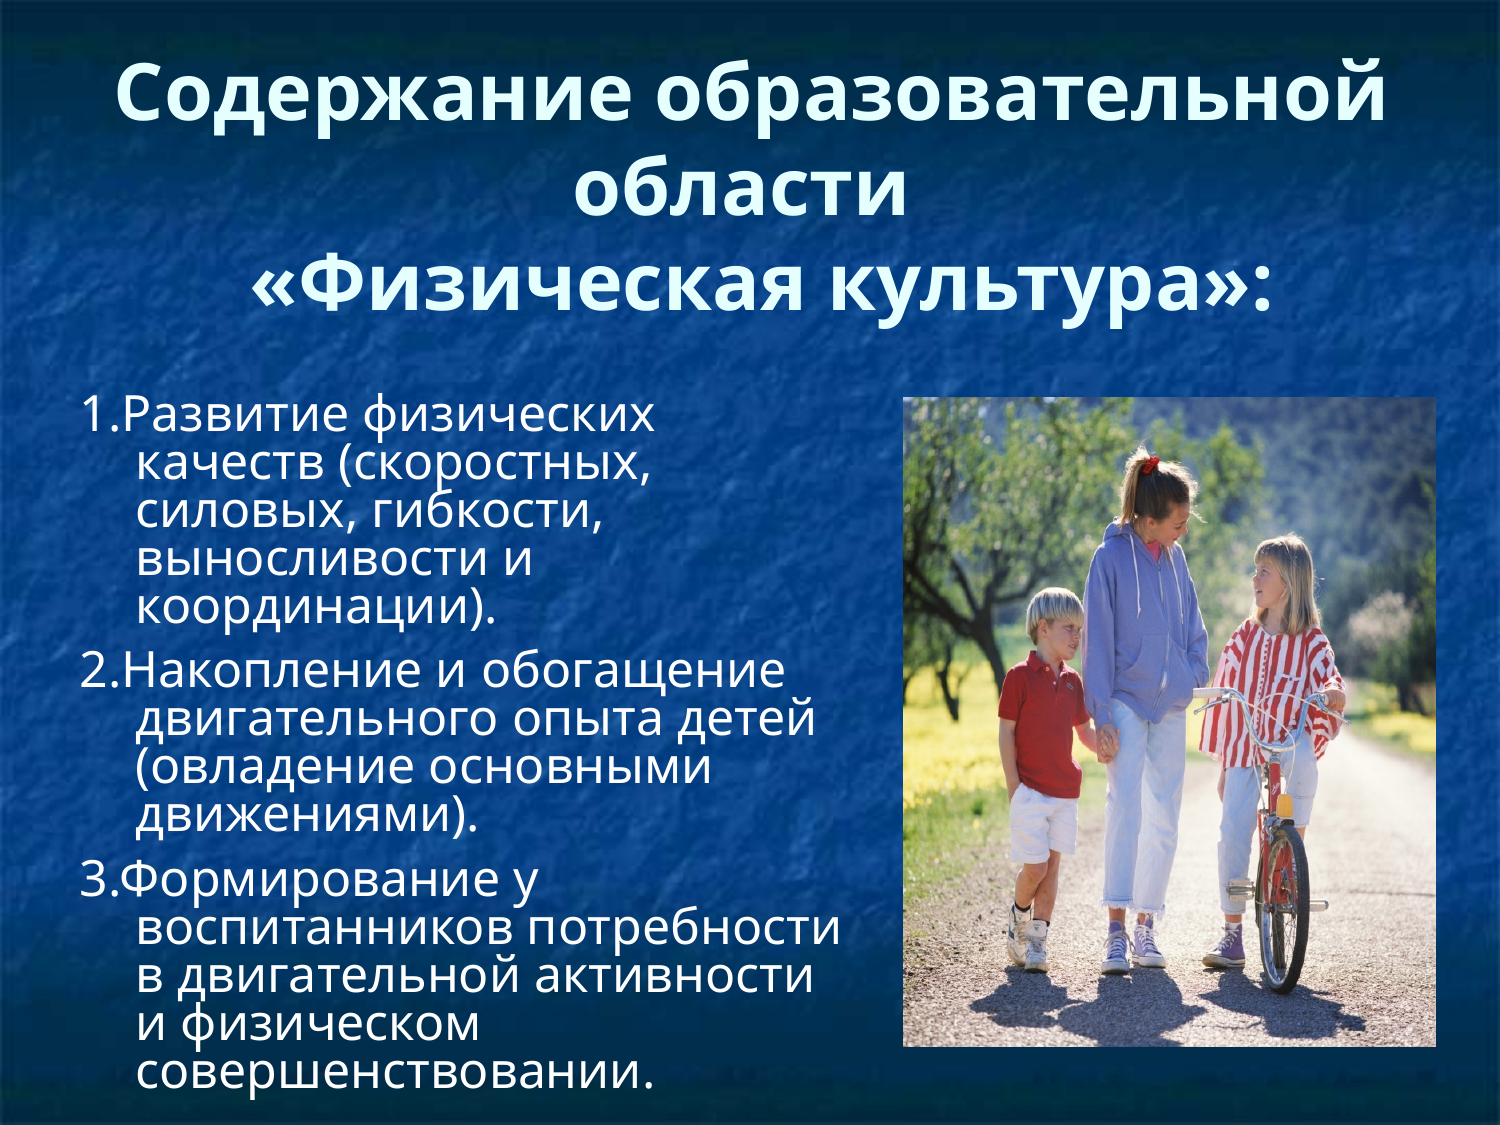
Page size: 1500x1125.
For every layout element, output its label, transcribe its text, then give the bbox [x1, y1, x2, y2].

title Содержание образовательной области «Физическая культура»: [76, 66, 1427, 302]
picture [0, 0, 1500, 1125]
list 1.Развитие физических качеств (скоростных, силовых, гибкости, выносливости и координации). 2.Накопление и обогащение двигательного опыта детей (овладение основными движениями). 3.Формирование у воспитанников потребности в двигательной активности и физическом совершенствовании. [64, 385, 869, 1061]
